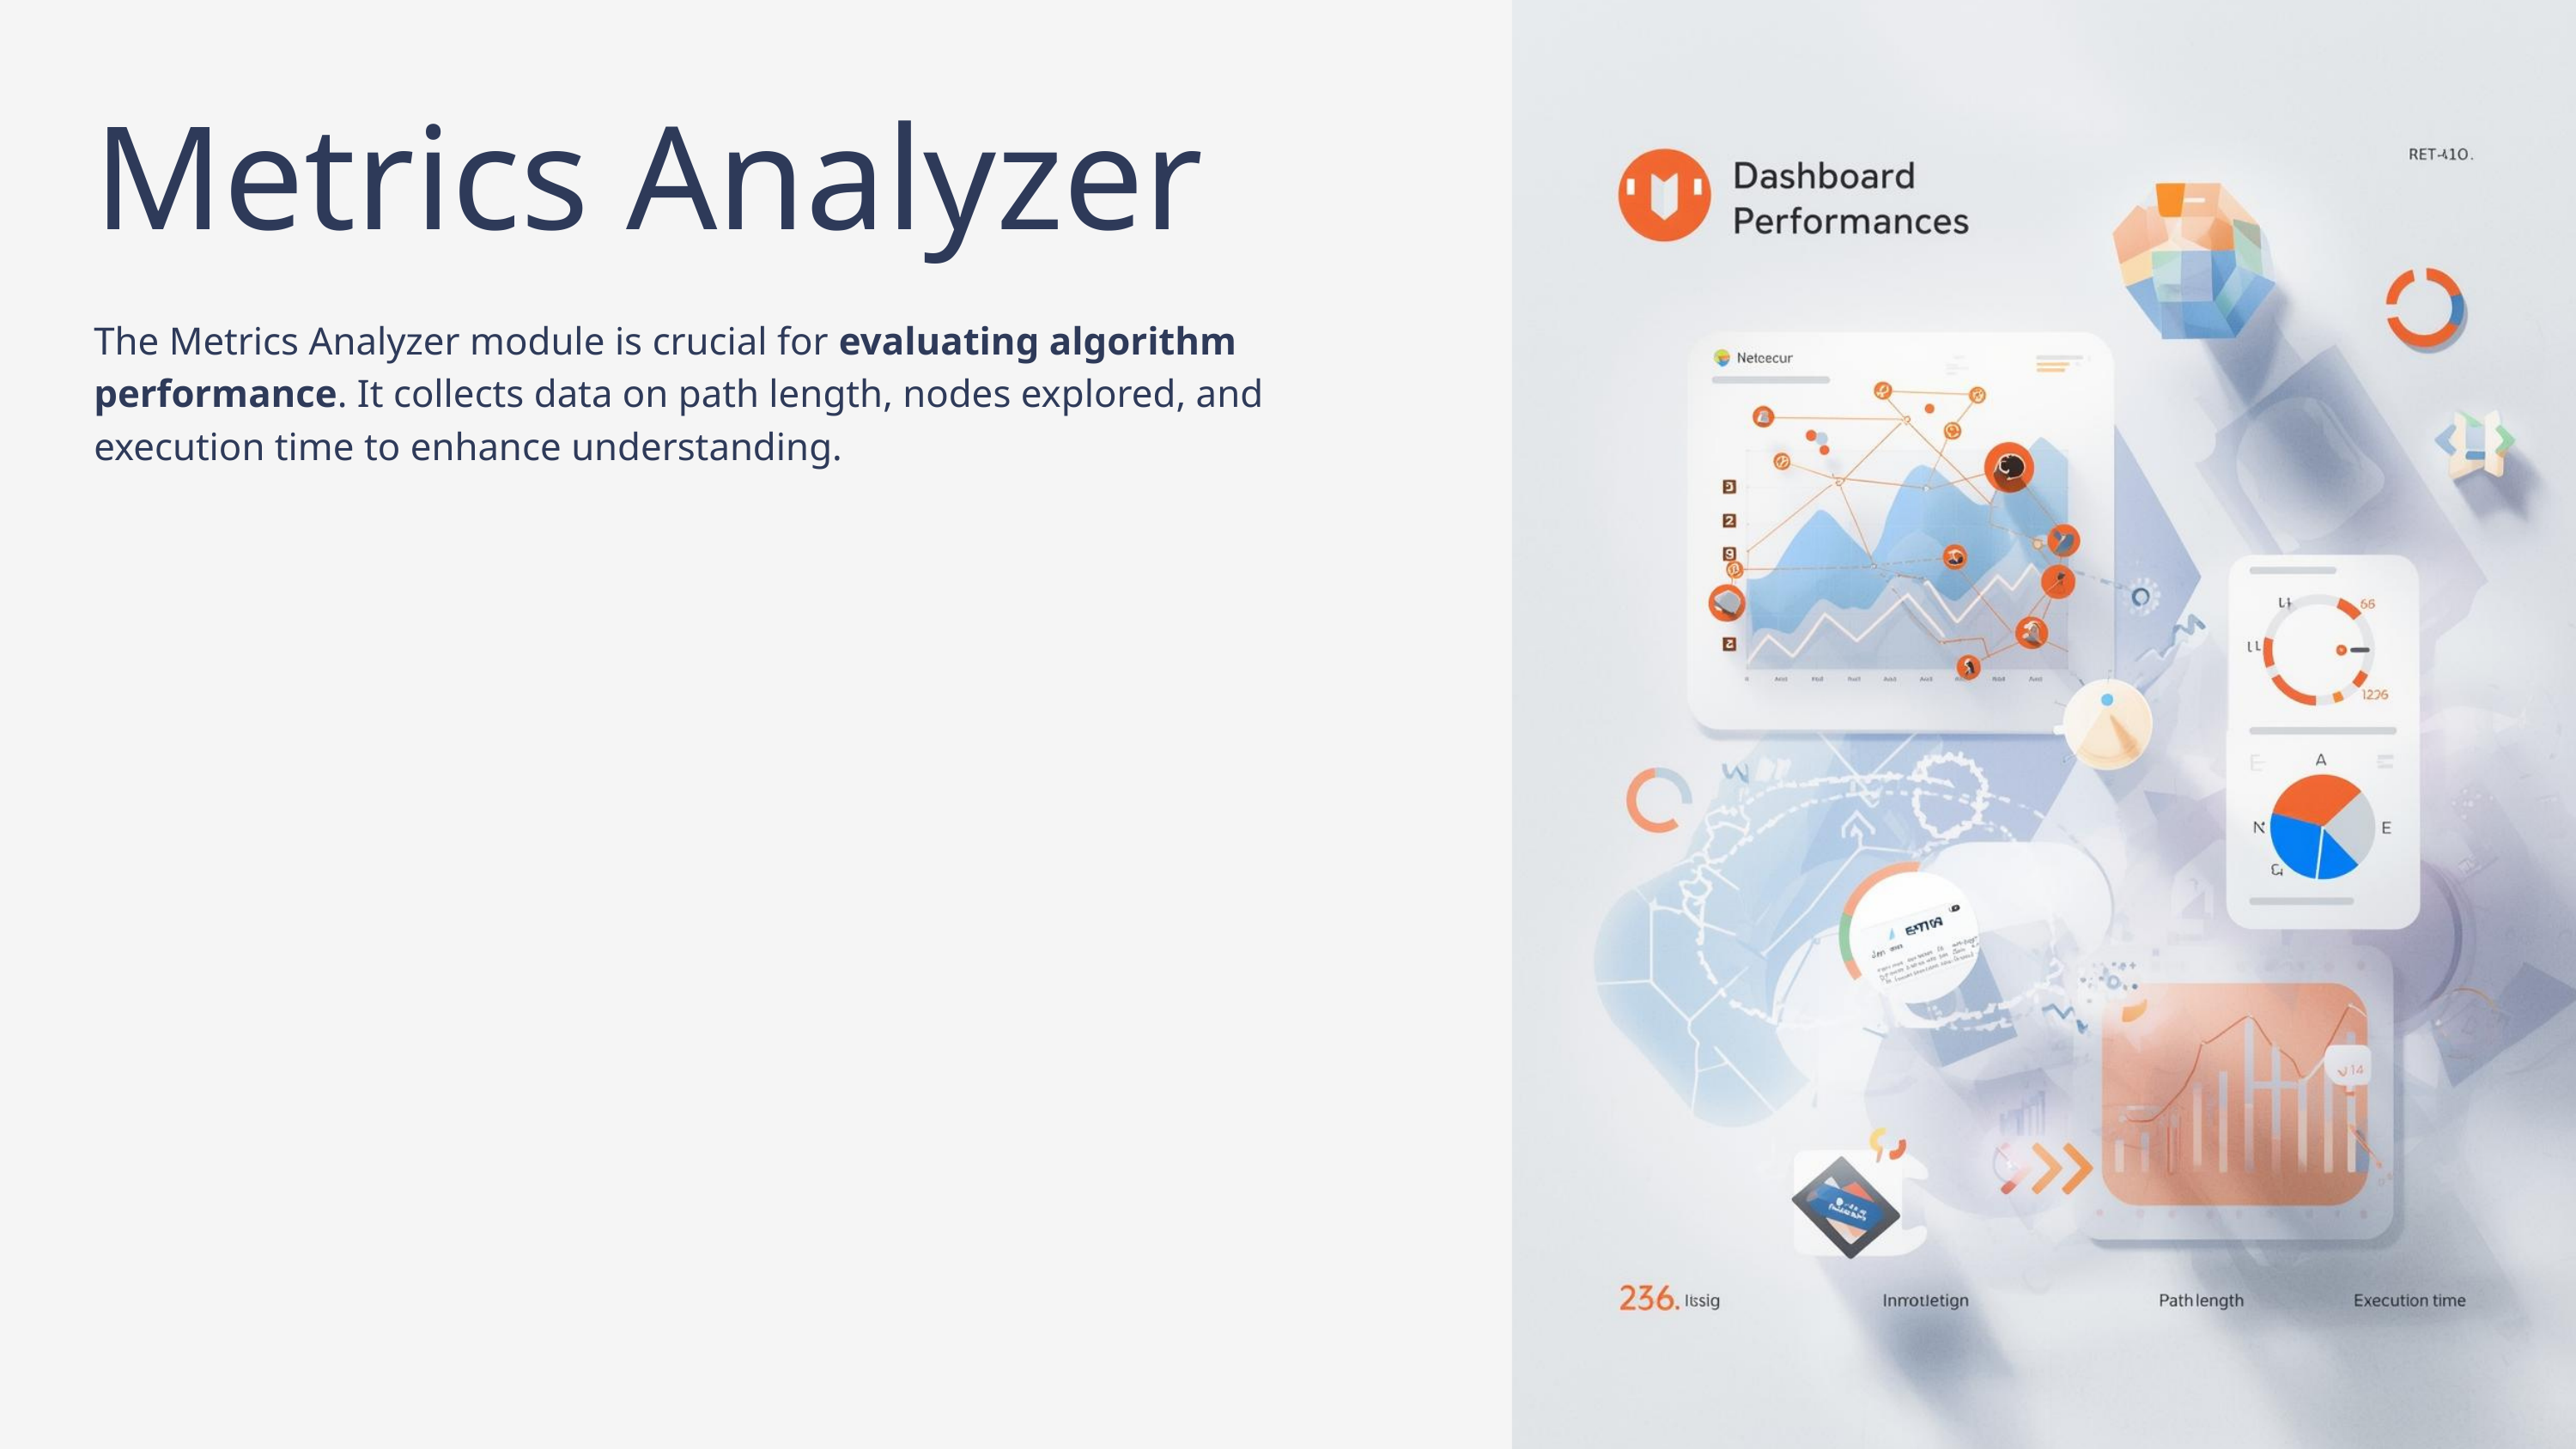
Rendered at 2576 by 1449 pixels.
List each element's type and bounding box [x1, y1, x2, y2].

text_box [94, 94, 1267, 465]
text_box [1511, 0, 2576, 1449]
